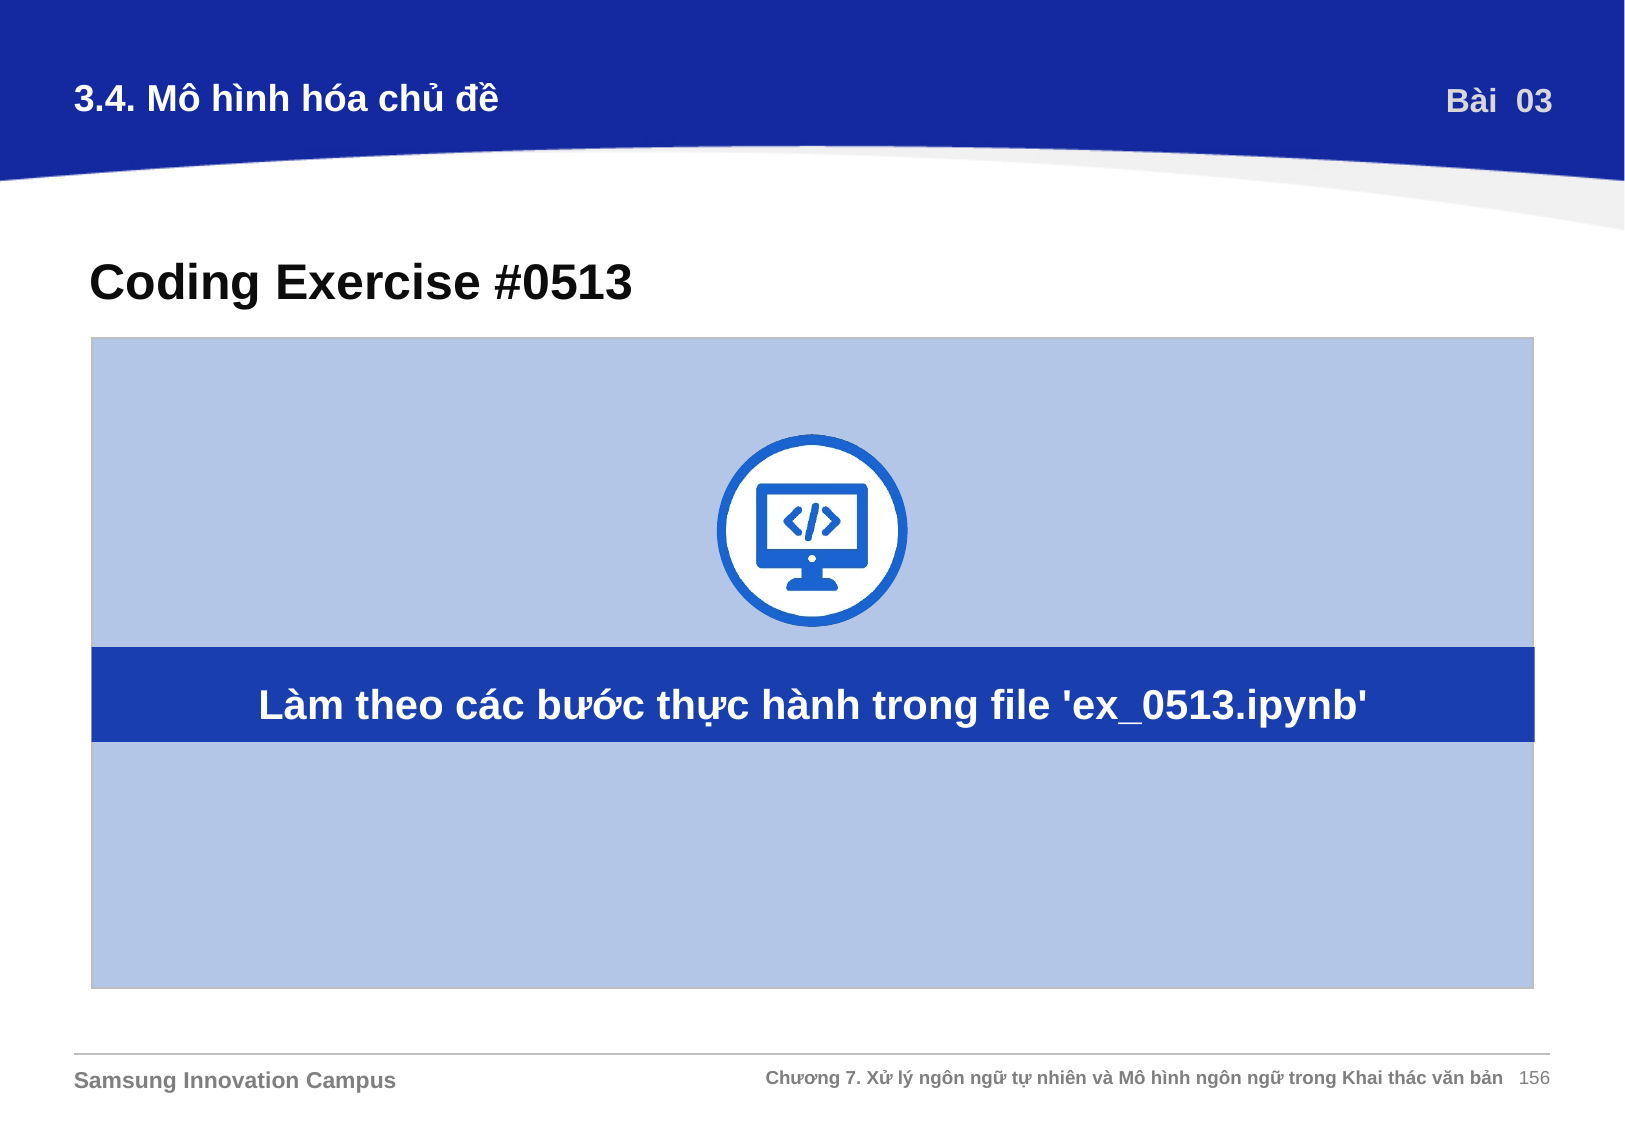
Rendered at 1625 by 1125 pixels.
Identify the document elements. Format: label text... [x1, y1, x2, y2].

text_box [73, 73, 1554, 120]
text_box Coding Exercise #0513 [89, 249, 1533, 310]
picture [0, 0, 1625, 1125]
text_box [91, 337, 1535, 988]
